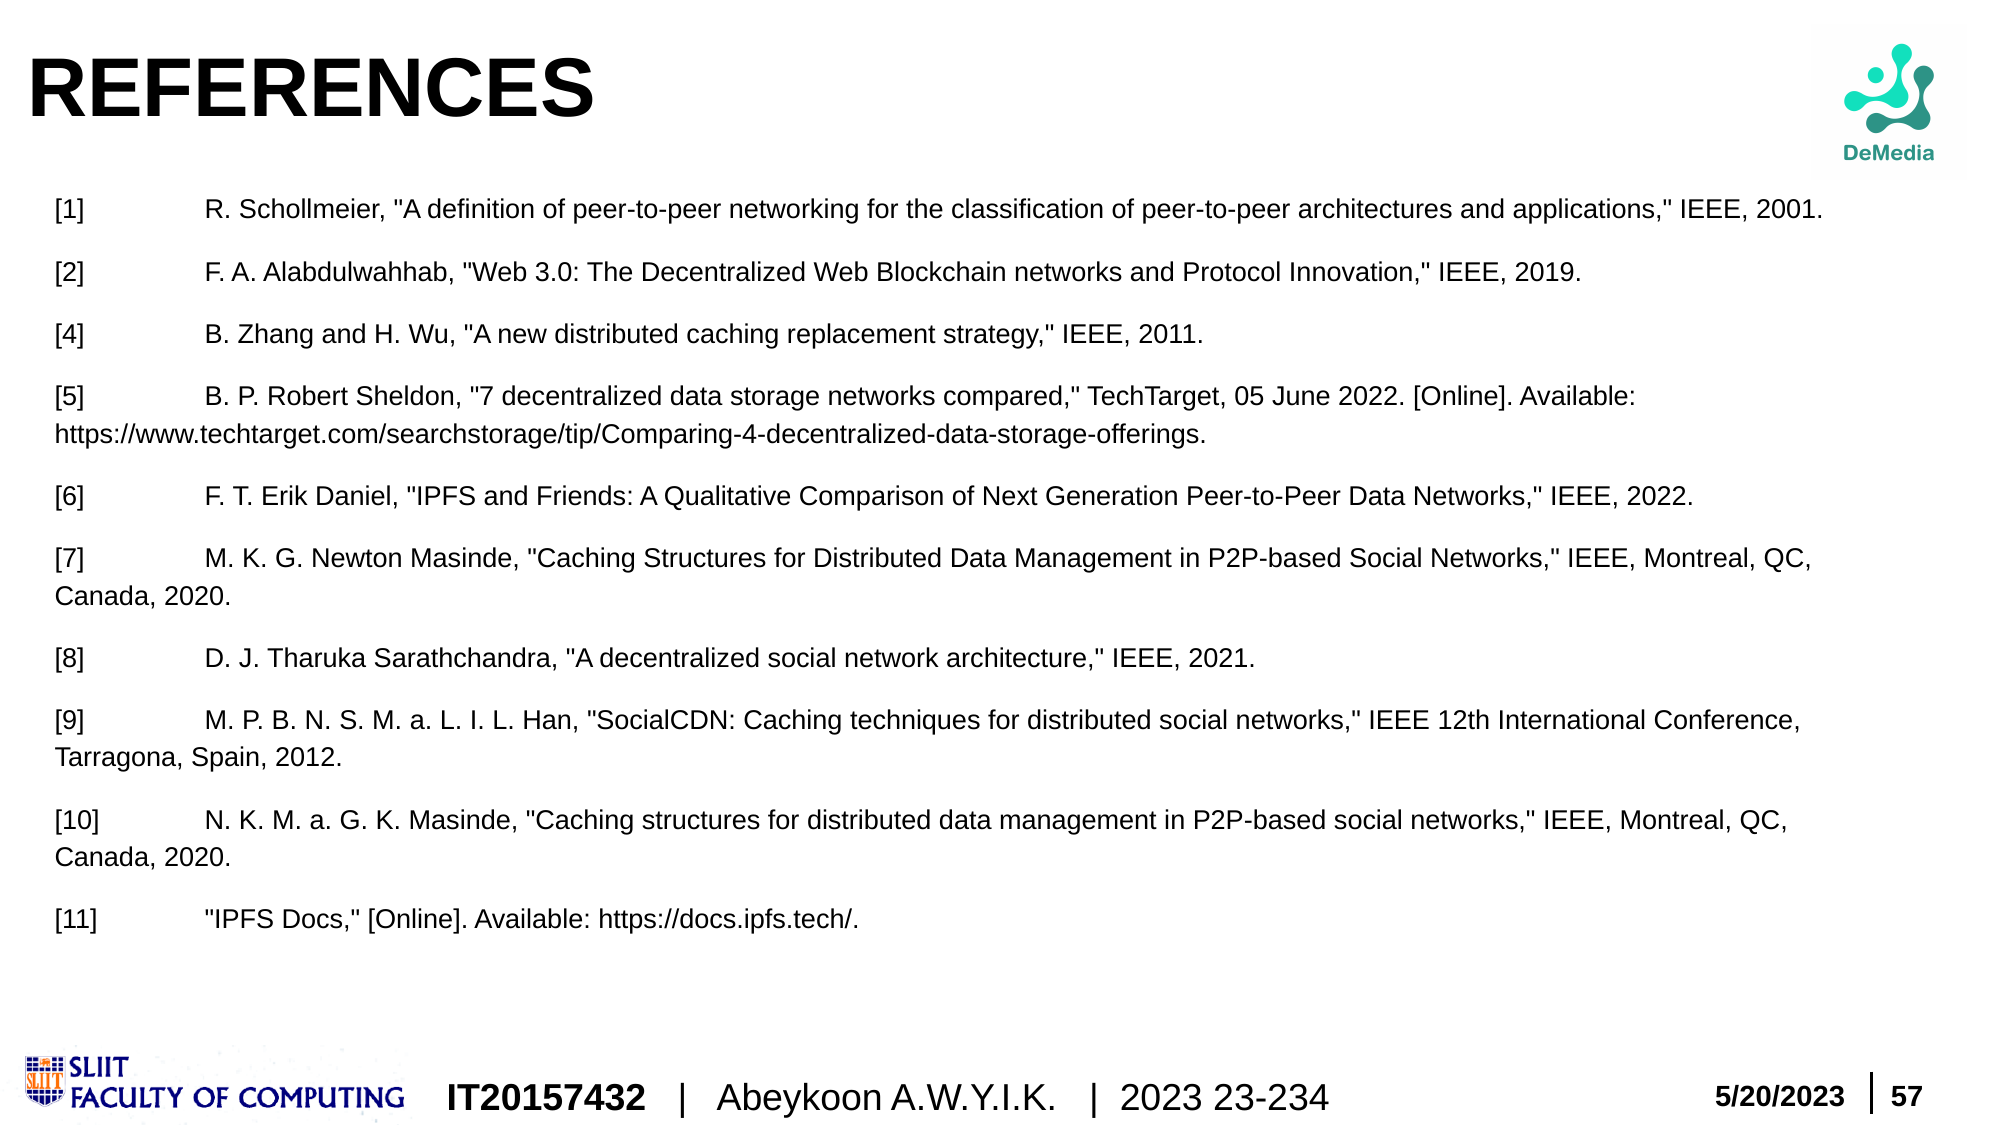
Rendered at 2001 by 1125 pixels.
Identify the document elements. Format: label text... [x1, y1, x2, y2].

picture [0, 1045, 413, 1125]
title REFERENCES [12, 26, 1713, 237]
picture [1811, 24, 1967, 180]
text_box IT20157432 | Abeykoon A.W.Y.I.K. | 2023 23-234 [431, 1065, 1550, 1125]
list [1] R. Schollmeier, "A definition of peer-to-peer networking for the classification of peer-to-peer architectures and applications," IEEE, 2001. [2] F. A. Alabdulwahhab, "Web 3.0: The Decentralized Web Blockchain networks and Protocol Innovation," IEEE, 2019. [4] B. Zhang and H. Wu, "A new distributed caching replacement strategy," IEEE, 2011. [5] B. P. Robert Sheldon, "7 decentralized data storage networks compared," TechTarget, 05 June 2022. [Online]. Available: https://www.techtarget.com/searchstorage/tip/Comparing-4-decentralized-data-storage-offerings. [6] F. T. Erik Daniel, "IPFS and Friends: A Qualitative Comparison of Next Generation Peer-to-Peer Data Networks," IEEE, 2022. [7] M. K. G. Newton Masinde, "Caching Structures for Distributed Data Management in P2P-based Social Networks," IEEE, Montreal, QC, Canada, 2020. [8] D. J. Tharuka Sarathchandra, "A decentralized social network architecture," IEEE, 2021. [9] M. P. B. N. S. M. a. L. I. L. Han, "SocialCDN: Caching techniques for distributed social networks," IEEE 12th International Conference, Tarragona, Spain, 2012. [10] N. K. M. a. G. K. Masinde, "Caching structures for distributed data management in P2P-based social networks," IEEE, Montreal, QC, Canada, 2020. [11] "IPFS Docs," [Online]. Available: https://docs.ipfs.tech/. [39, 179, 1886, 969]
